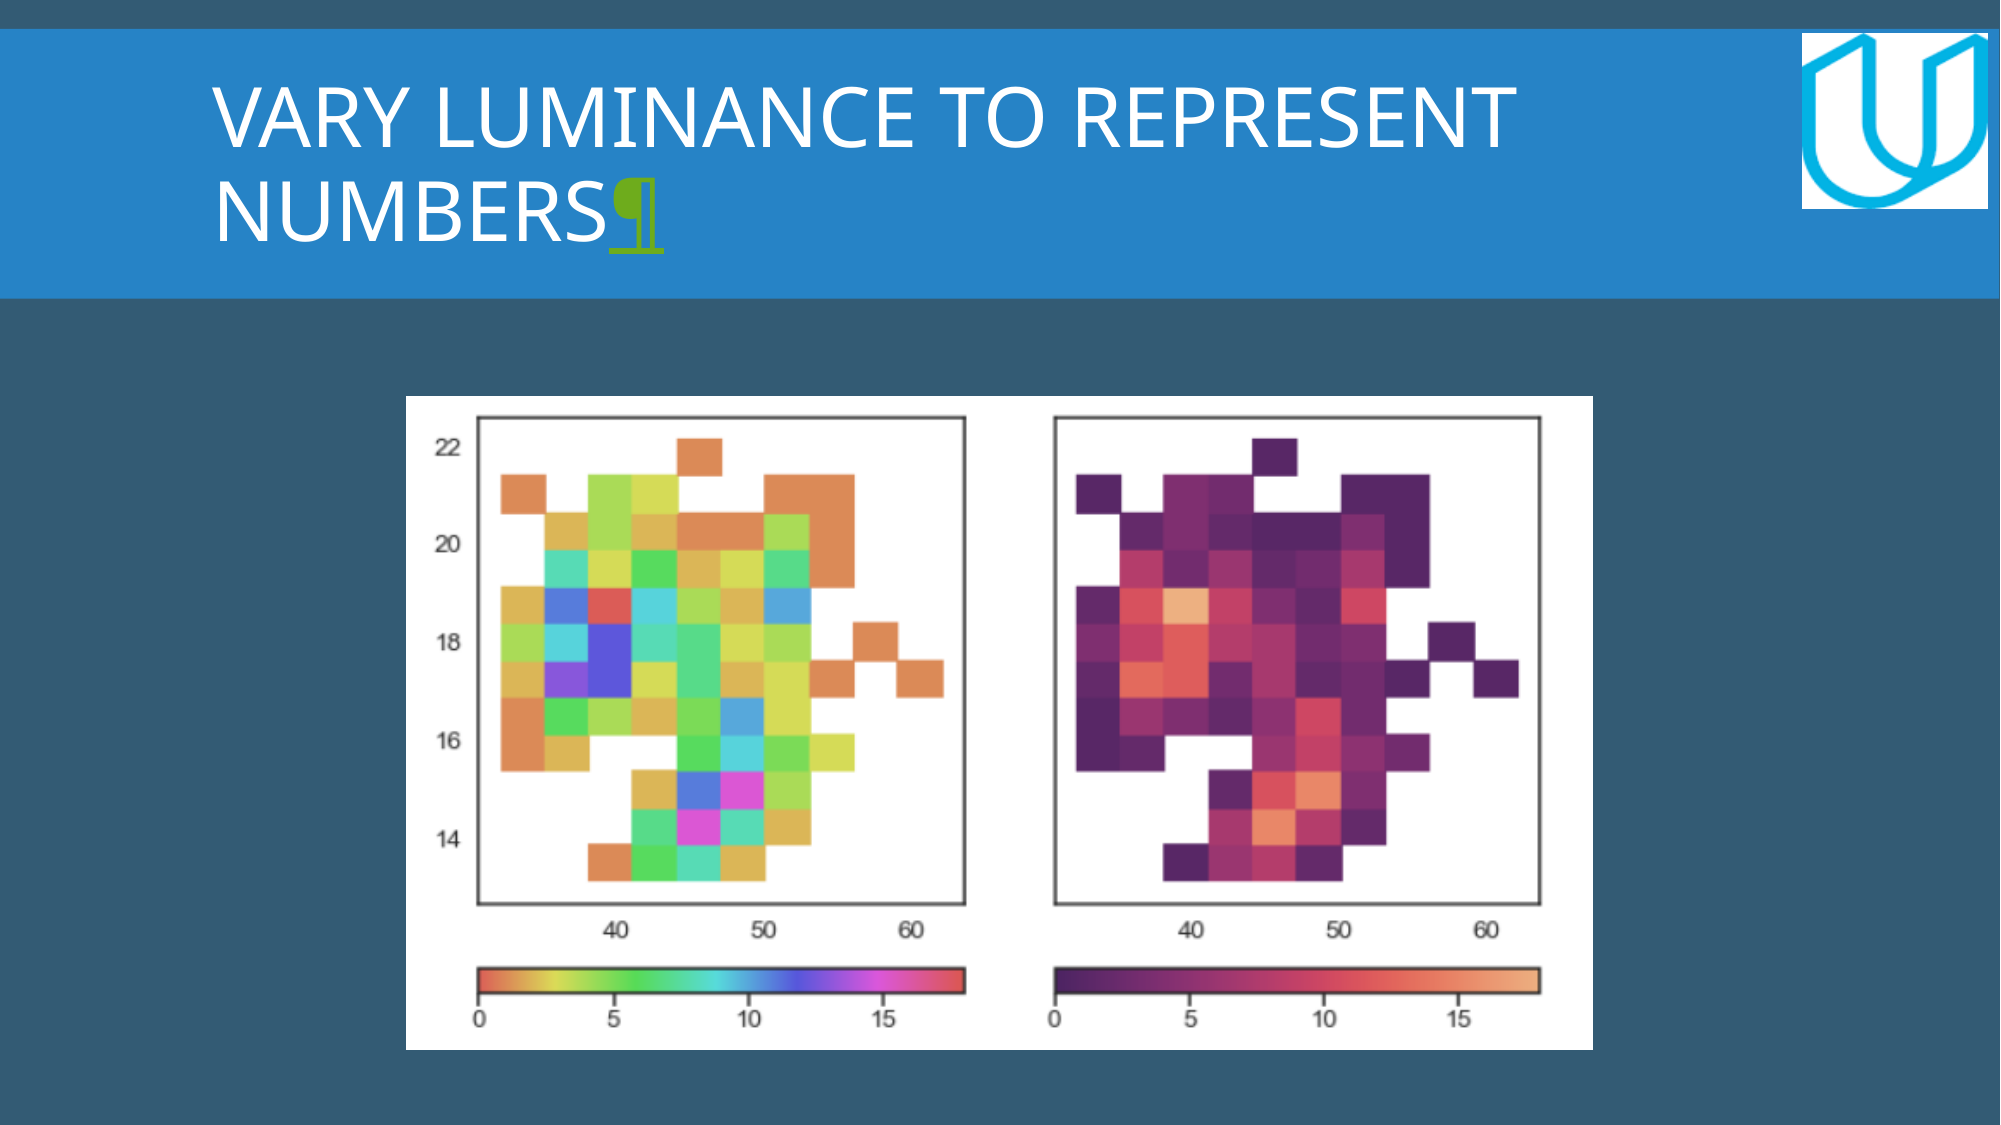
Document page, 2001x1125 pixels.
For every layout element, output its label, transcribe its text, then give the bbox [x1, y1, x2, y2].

text_box Vary luminance to represent numbers¶ [197, 46, 1802, 294]
picture [1802, 149, 1866, 209]
picture [1932, 48, 1973, 166]
text_box [197, 329, 1802, 1020]
picture [1802, 33, 1988, 167]
picture [1816, 47, 1911, 197]
picture [1876, 124, 1988, 209]
picture [406, 396, 1593, 1050]
